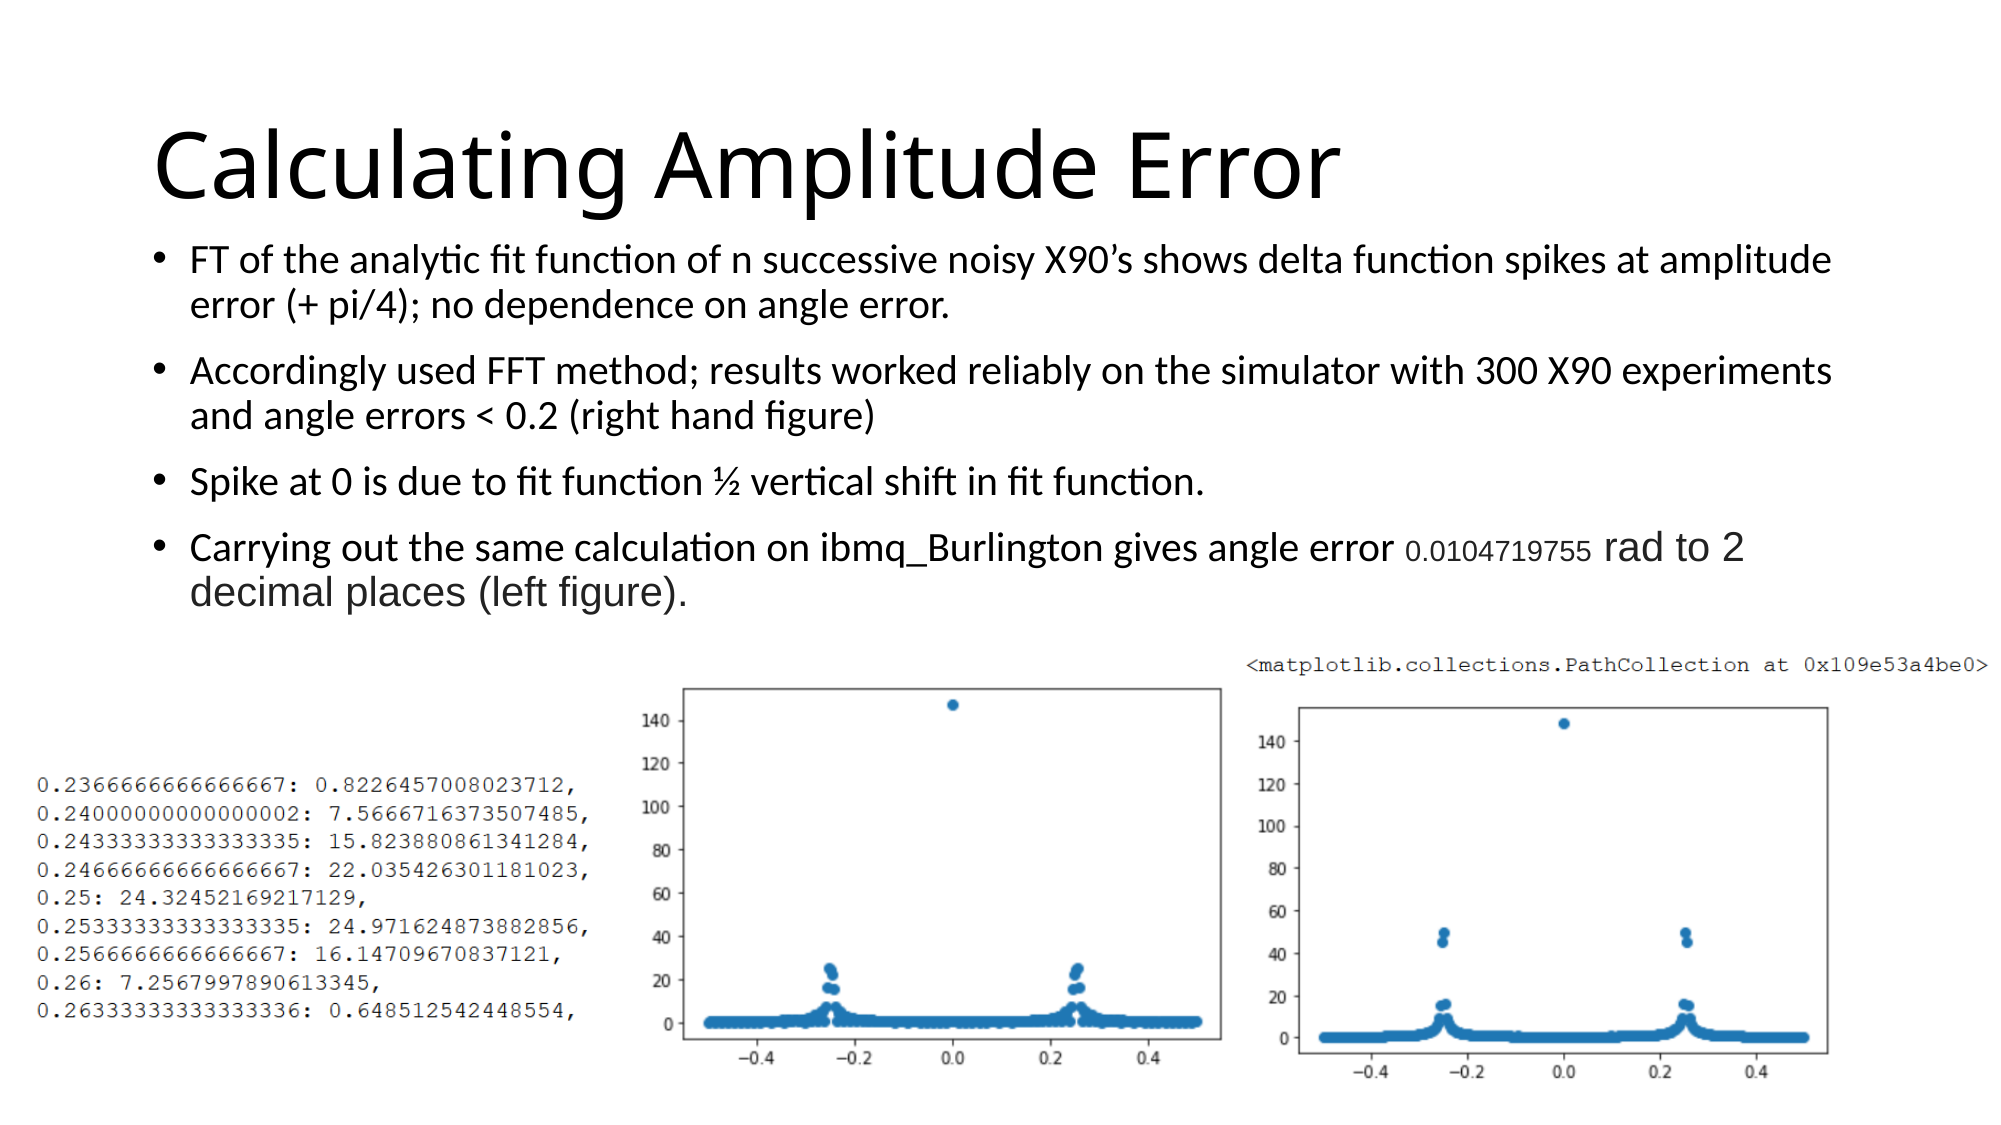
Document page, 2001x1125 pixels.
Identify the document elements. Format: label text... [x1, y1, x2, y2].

picture [30, 649, 2000, 1096]
title Calculating Amplitude Error [137, 59, 1863, 139]
list FT of the analytic fit function of n successive noisy X90’s shows delta function spikes at amplitude error (+ pi/4); no dependence on angle error. Accordingly used FFT method; results worked reliably on the simulator with 300 X90 experiments and angle errors < 0.2 (right hand figure) Spike at 0 is due to fit function ½ vertical shift in fit function. Carrying out the same calculation on ibmq_Burlington gives angle error 0.0104719755 rad to 2 decimal places (left figure). [137, 139, 1863, 772]
